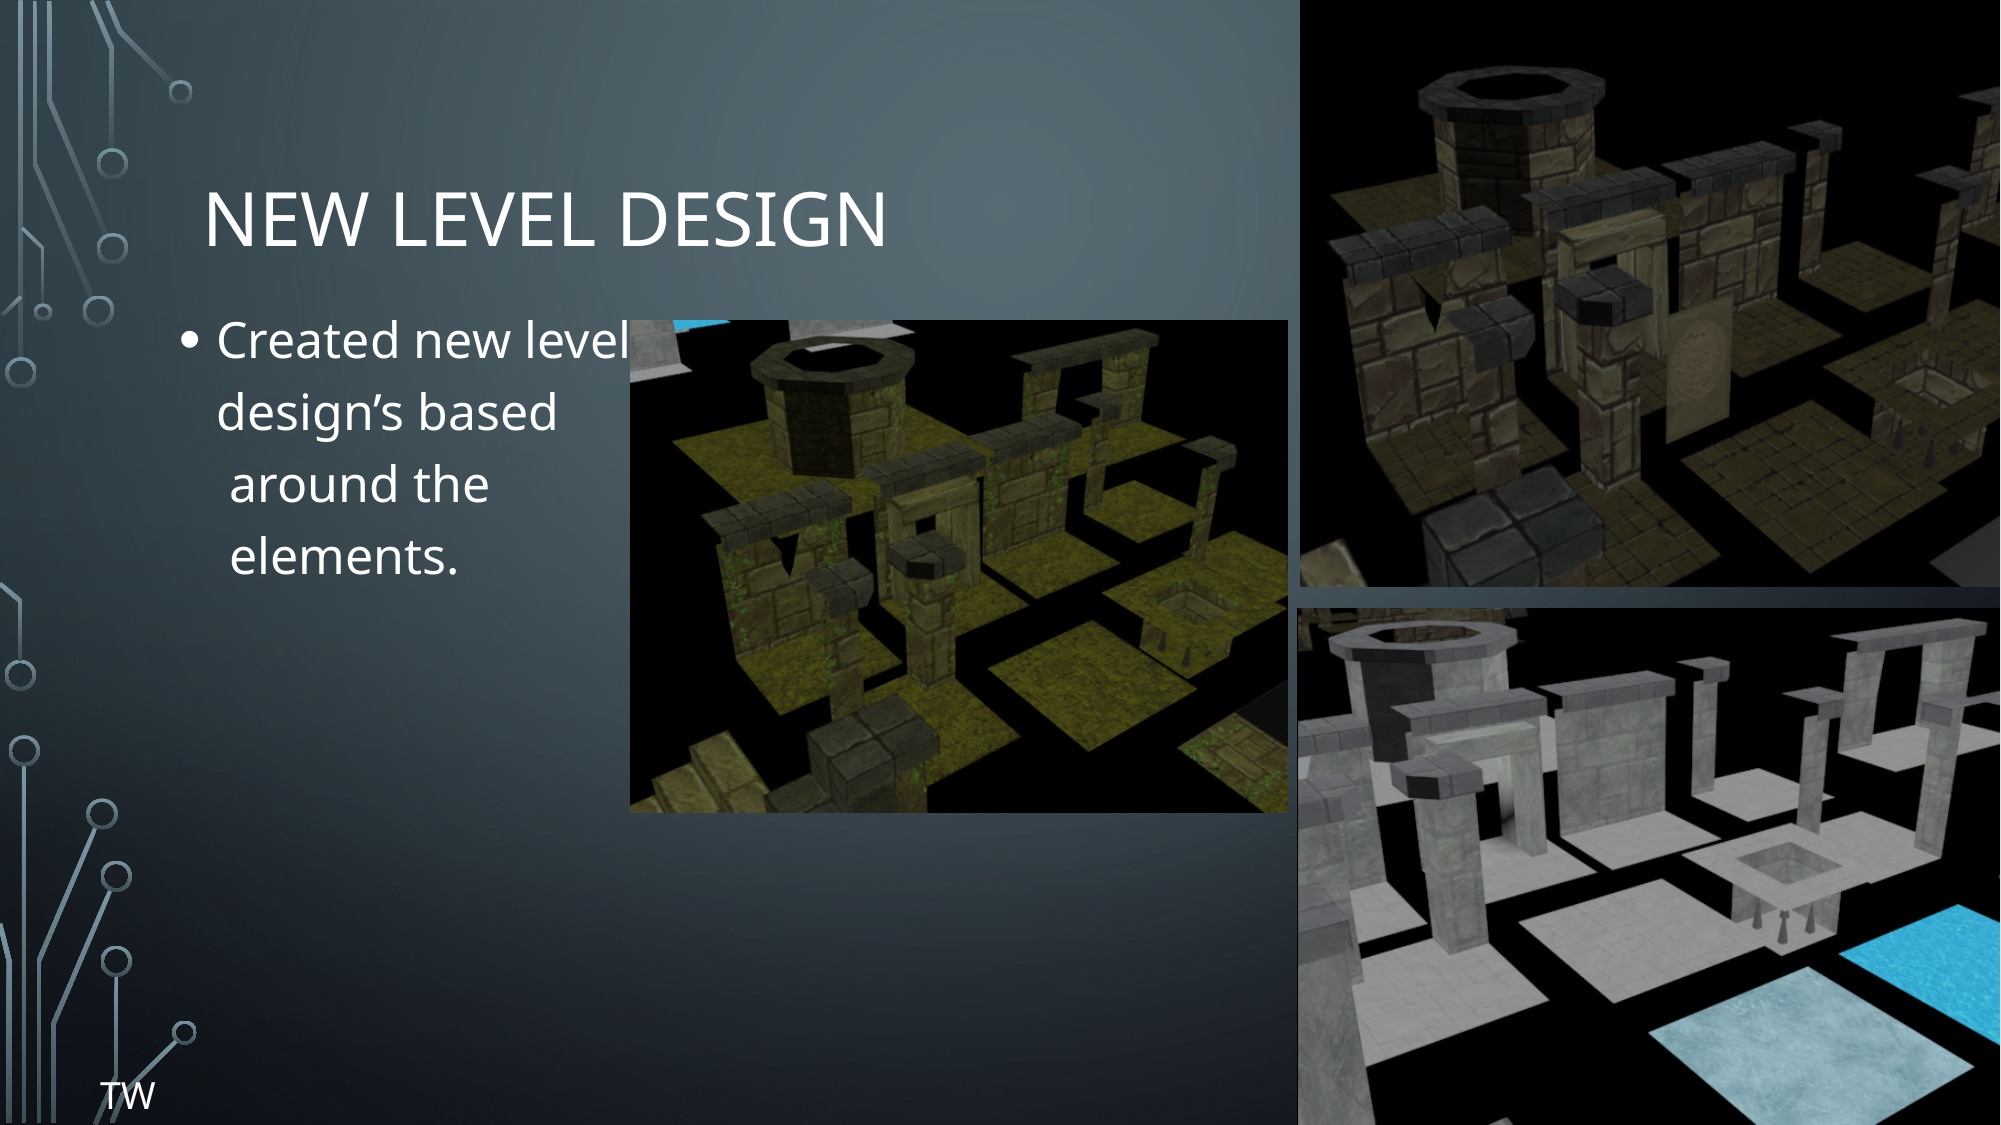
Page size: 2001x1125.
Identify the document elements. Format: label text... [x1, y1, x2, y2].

title New Level design [187, 101, 1300, 344]
picture [1300, 0, 2000, 587]
picture [629, 320, 1288, 813]
picture [1297, 608, 2000, 1125]
text_box TW [85, 1064, 171, 1125]
list Created new level design’s based around the elements. [163, 289, 889, 871]
